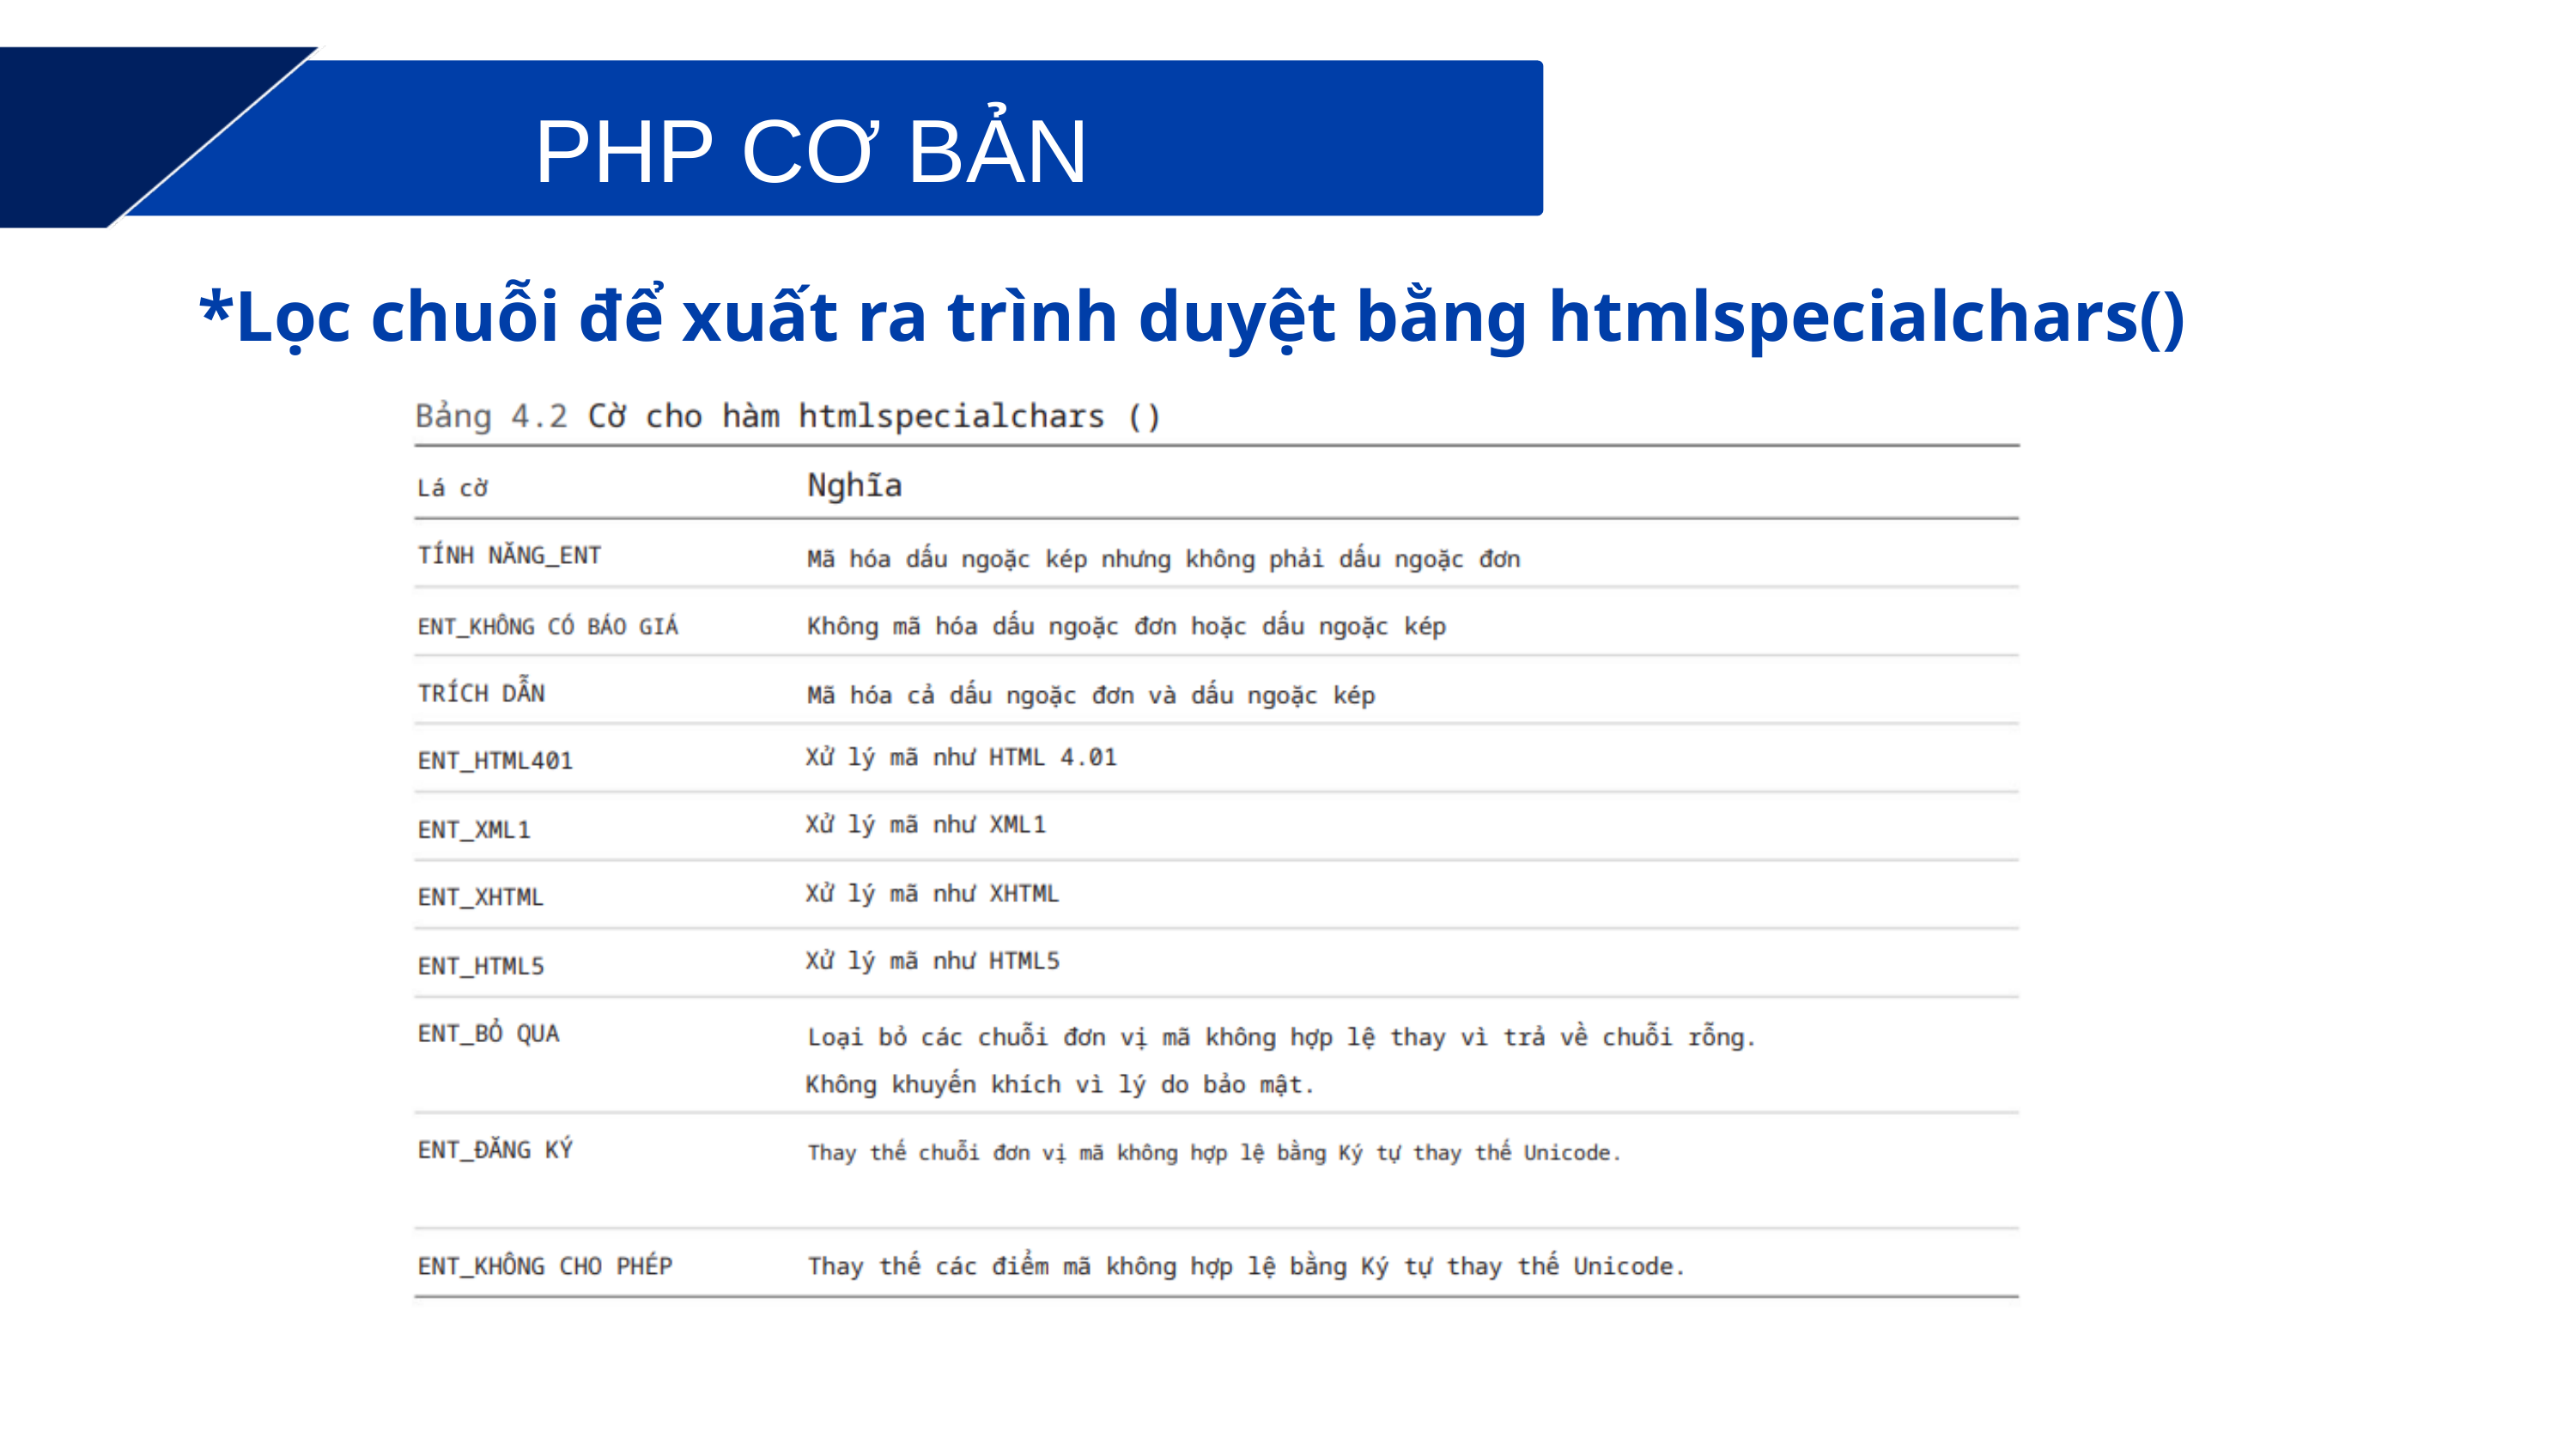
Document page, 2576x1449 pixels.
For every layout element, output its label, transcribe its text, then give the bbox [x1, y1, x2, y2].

text_box [325, 355, 2138, 1380]
text_box *Lọc chuỗi để xuất ra trình duyệt bằng htmlspecialchars() [197, 258, 2488, 355]
text_box PHP CƠ BẢN [96, 7, 1528, 270]
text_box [112, 60, 1544, 216]
text_box [0, 45, 96, 231]
